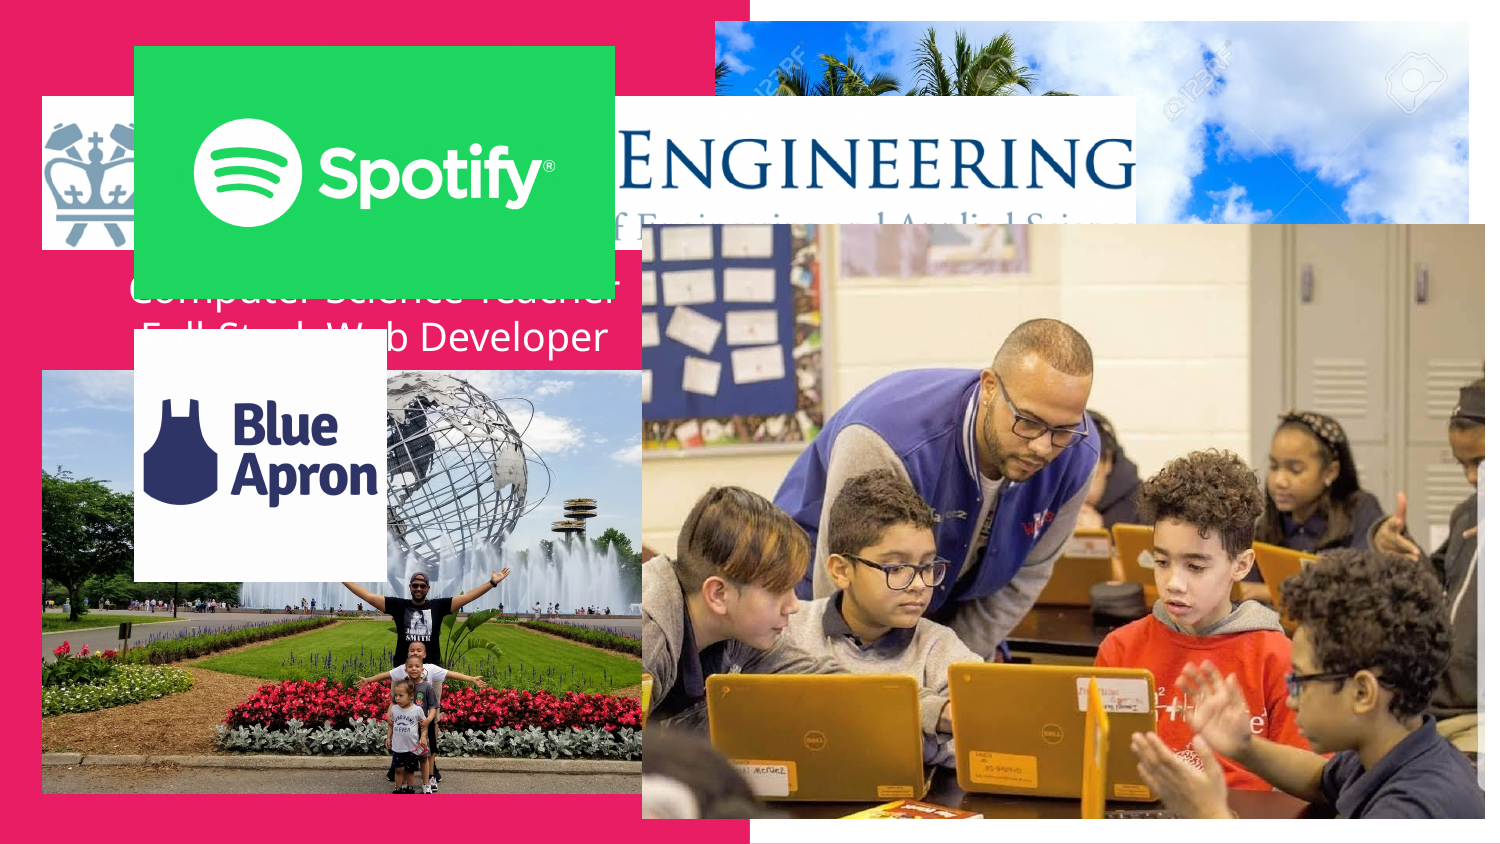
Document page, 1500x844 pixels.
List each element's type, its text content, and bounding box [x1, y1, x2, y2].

picture [42, 21, 1485, 820]
subtitle Computer Science Teacher Full-Stack Web Developer [42, 256, 637, 369]
title Mr. Eddie [42, 21, 707, 95]
